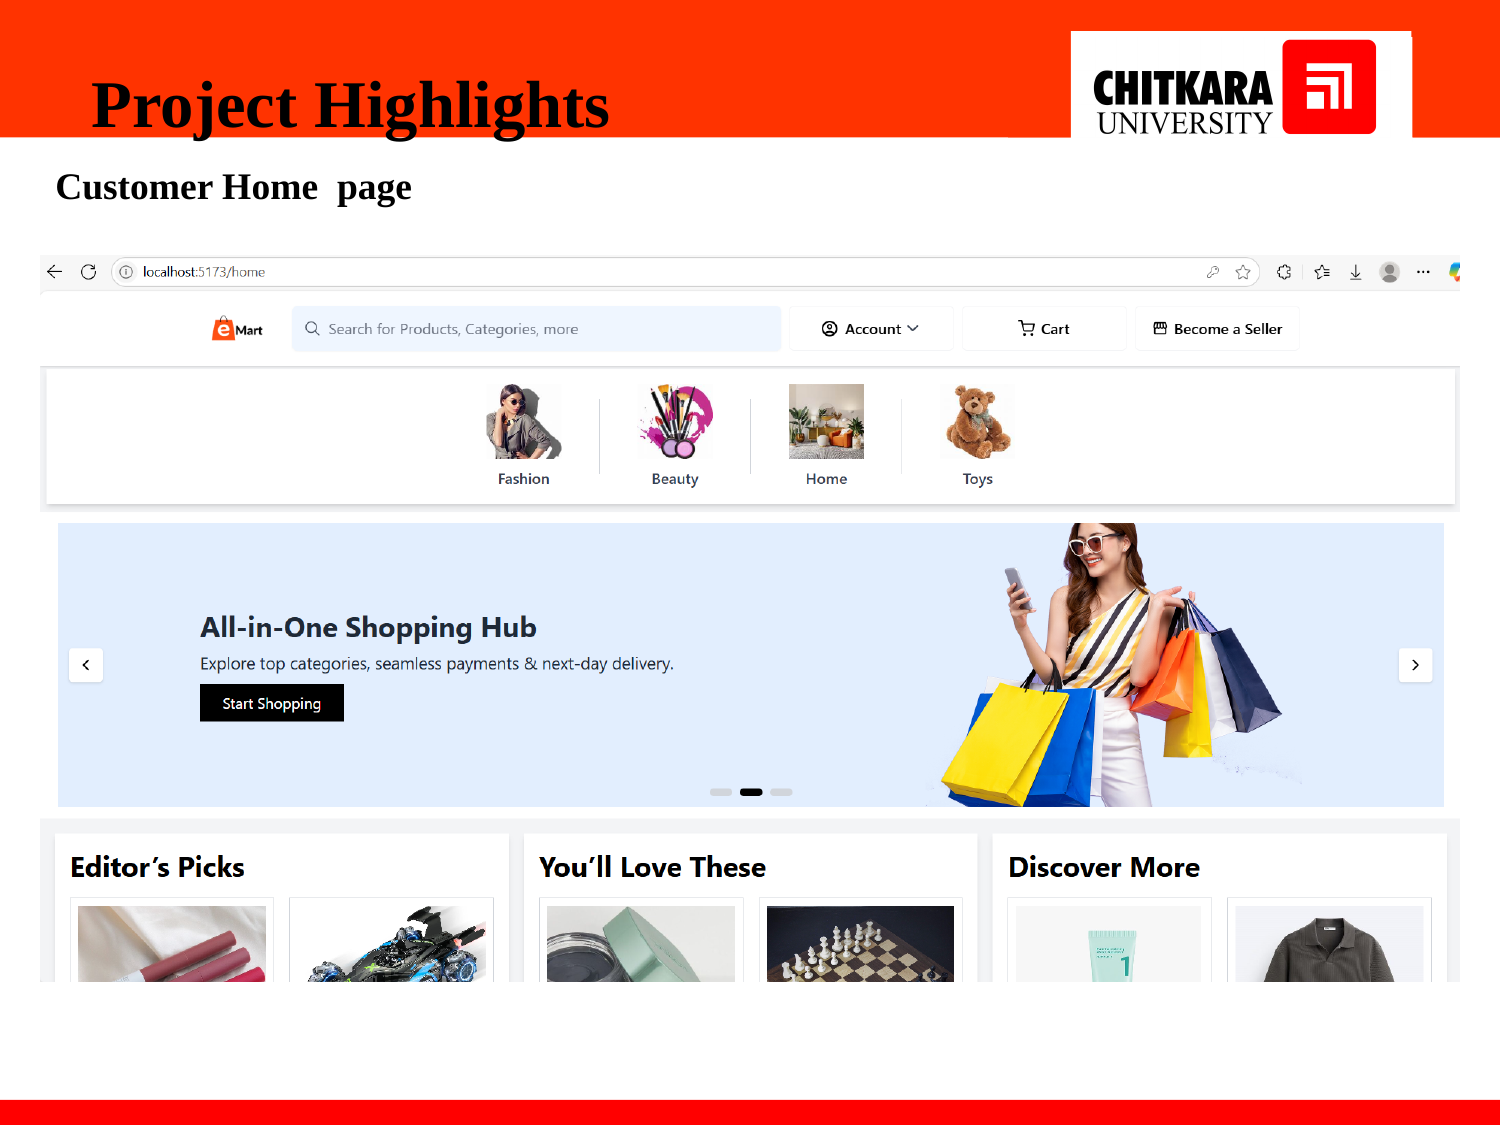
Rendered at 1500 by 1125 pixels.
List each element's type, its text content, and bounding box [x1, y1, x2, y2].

picture [40, 255, 1460, 983]
text_box Project Highlights [76, 53, 963, 148]
picture [1074, 37, 1391, 138]
text_box Customer Home page [40, 154, 447, 215]
